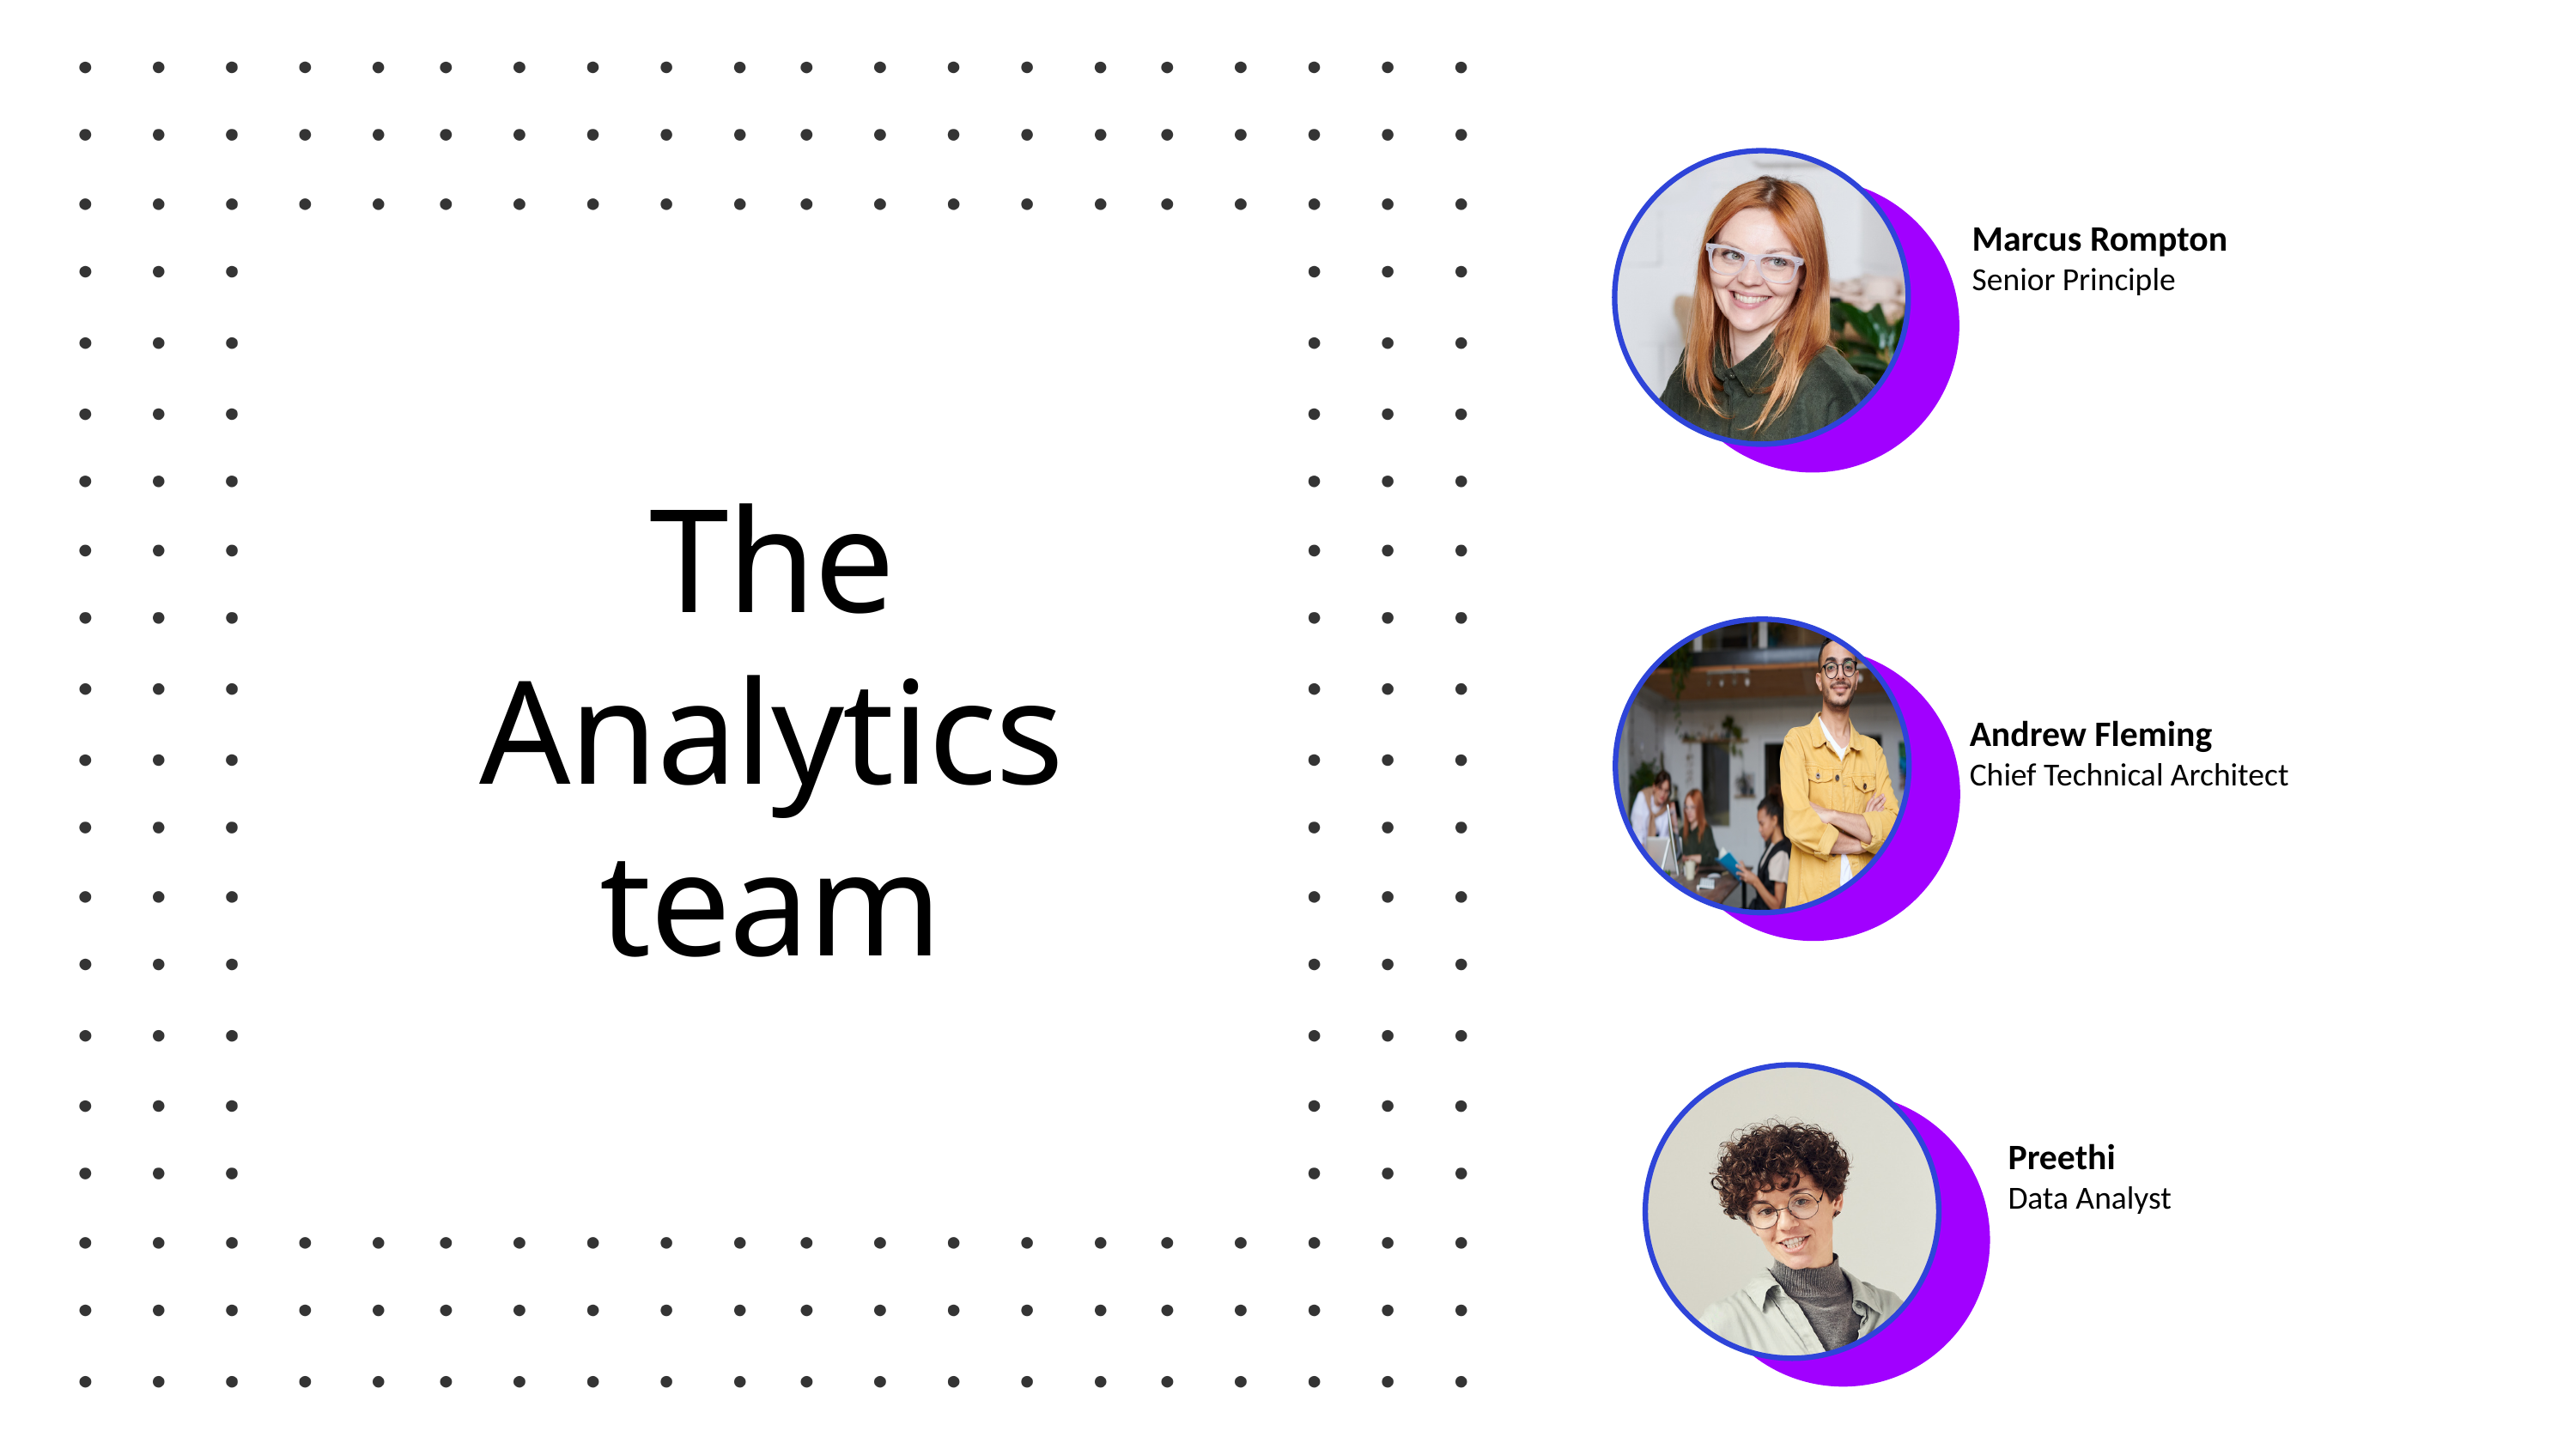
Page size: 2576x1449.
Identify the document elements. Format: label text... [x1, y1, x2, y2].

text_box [1607, 144, 1916, 451]
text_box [1608, 613, 1916, 919]
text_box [70, 57, 1472, 1392]
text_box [1696, 1093, 1990, 1387]
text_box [1665, 179, 1960, 473]
text_box Andrew Fleming Chief Technical Architect [1964, 704, 2466, 799]
text_box Marcus Rompton Senior Principle [1964, 209, 2469, 304]
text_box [1666, 646, 1961, 942]
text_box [1637, 1061, 1947, 1361]
text_box Preethi Data Analyst [1995, 1127, 2505, 1222]
